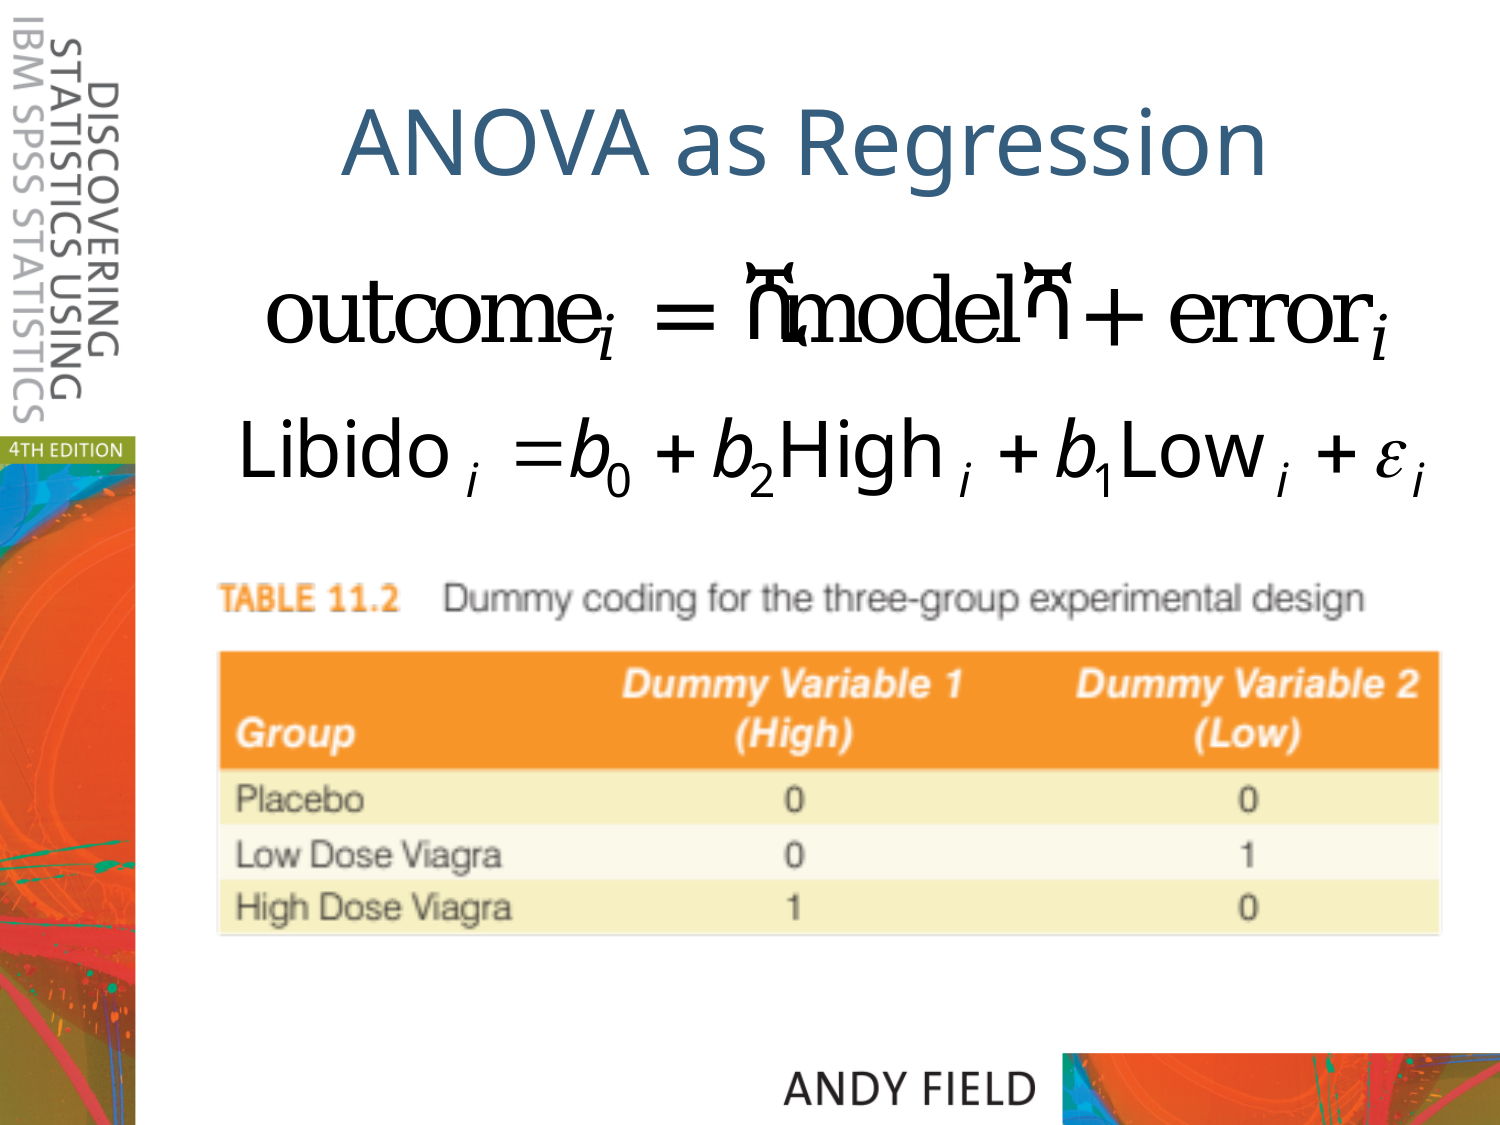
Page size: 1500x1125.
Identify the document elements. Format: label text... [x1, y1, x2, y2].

picture [203, 566, 1444, 955]
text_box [222, 398, 1440, 516]
picture [0, 257, 1500, 365]
title ANOVA as Regression [187, 45, 1425, 233]
